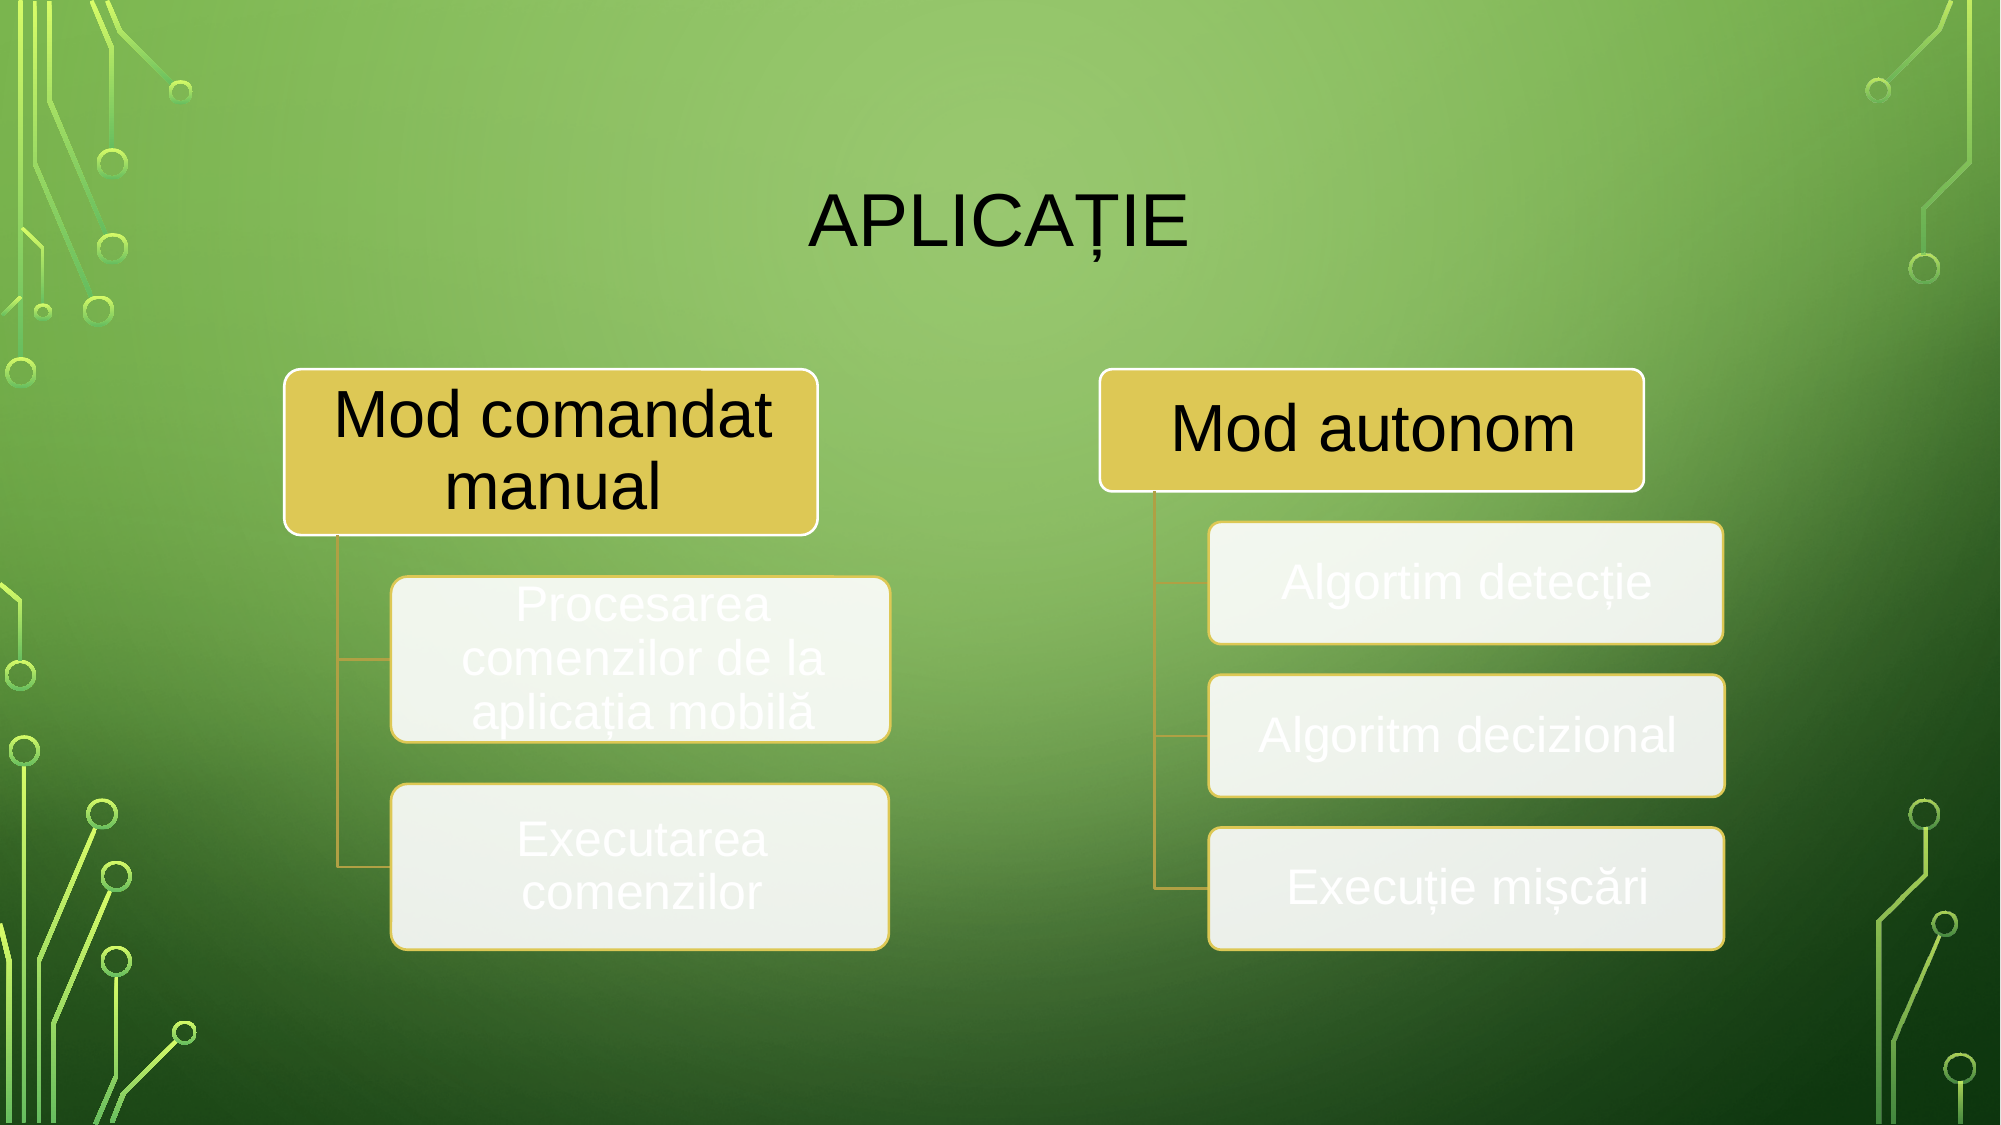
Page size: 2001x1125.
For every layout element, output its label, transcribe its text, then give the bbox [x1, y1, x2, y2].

title Aplicație [187, 101, 1813, 344]
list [186, 368, 988, 951]
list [1012, 368, 1813, 951]
